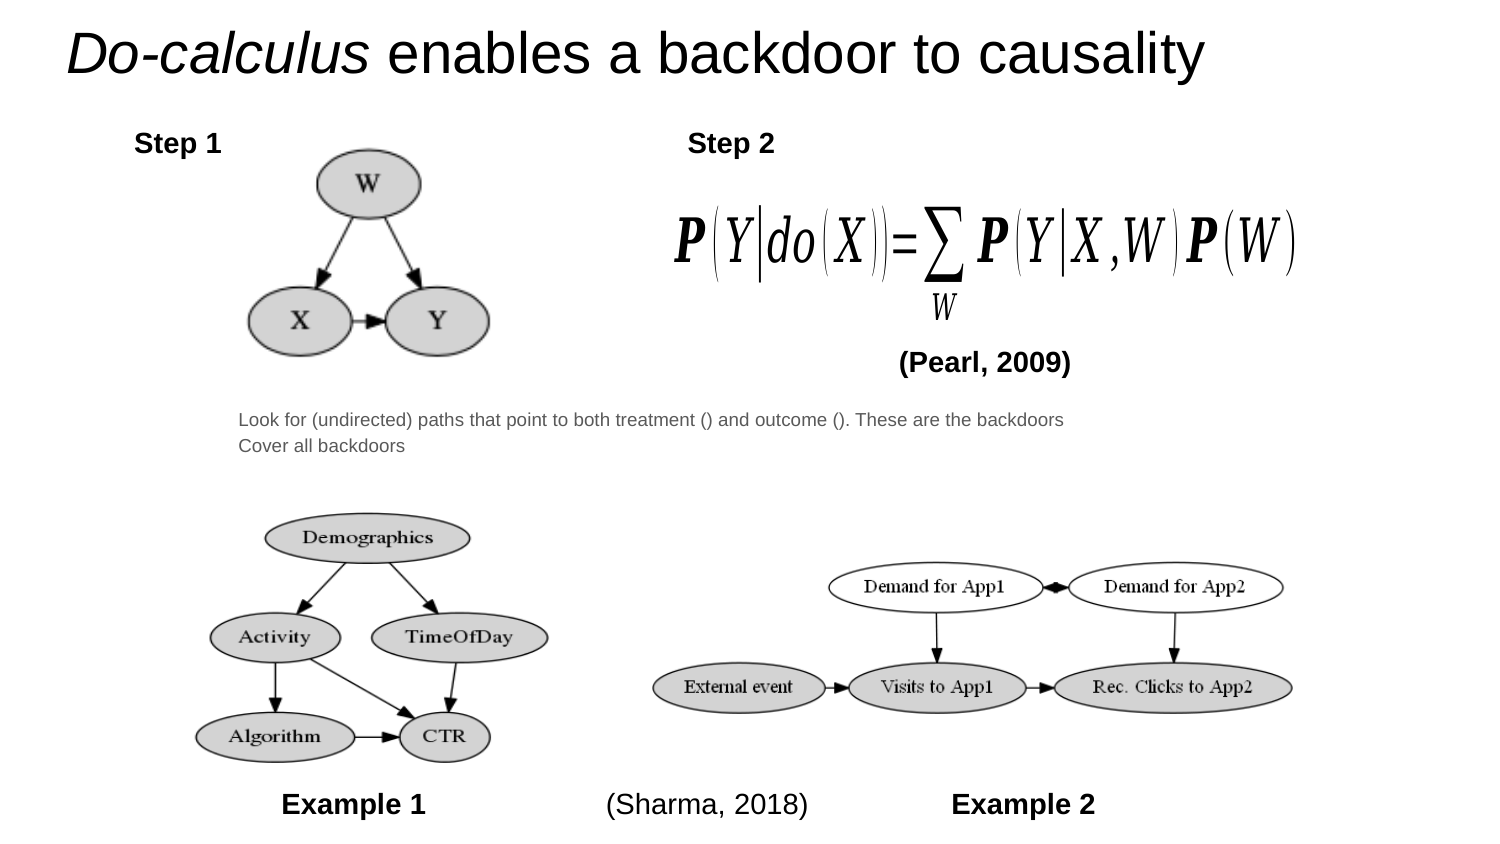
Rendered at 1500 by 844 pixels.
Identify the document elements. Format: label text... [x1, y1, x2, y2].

picture [648, 557, 1299, 719]
text_box (Pearl, 2009) [874, 334, 1097, 387]
title Do-calculus enables a backdoor to causality [51, 0, 1449, 95]
text_box Step 1 [119, 117, 188, 167]
picture [190, 116, 531, 411]
picture [190, 508, 555, 768]
text_box (Sharma, 2018) [582, 776, 833, 829]
text_box Example 2 [936, 777, 1124, 828]
text_box Example 1 [266, 777, 454, 828]
text_box Step 2 [672, 117, 805, 167]
